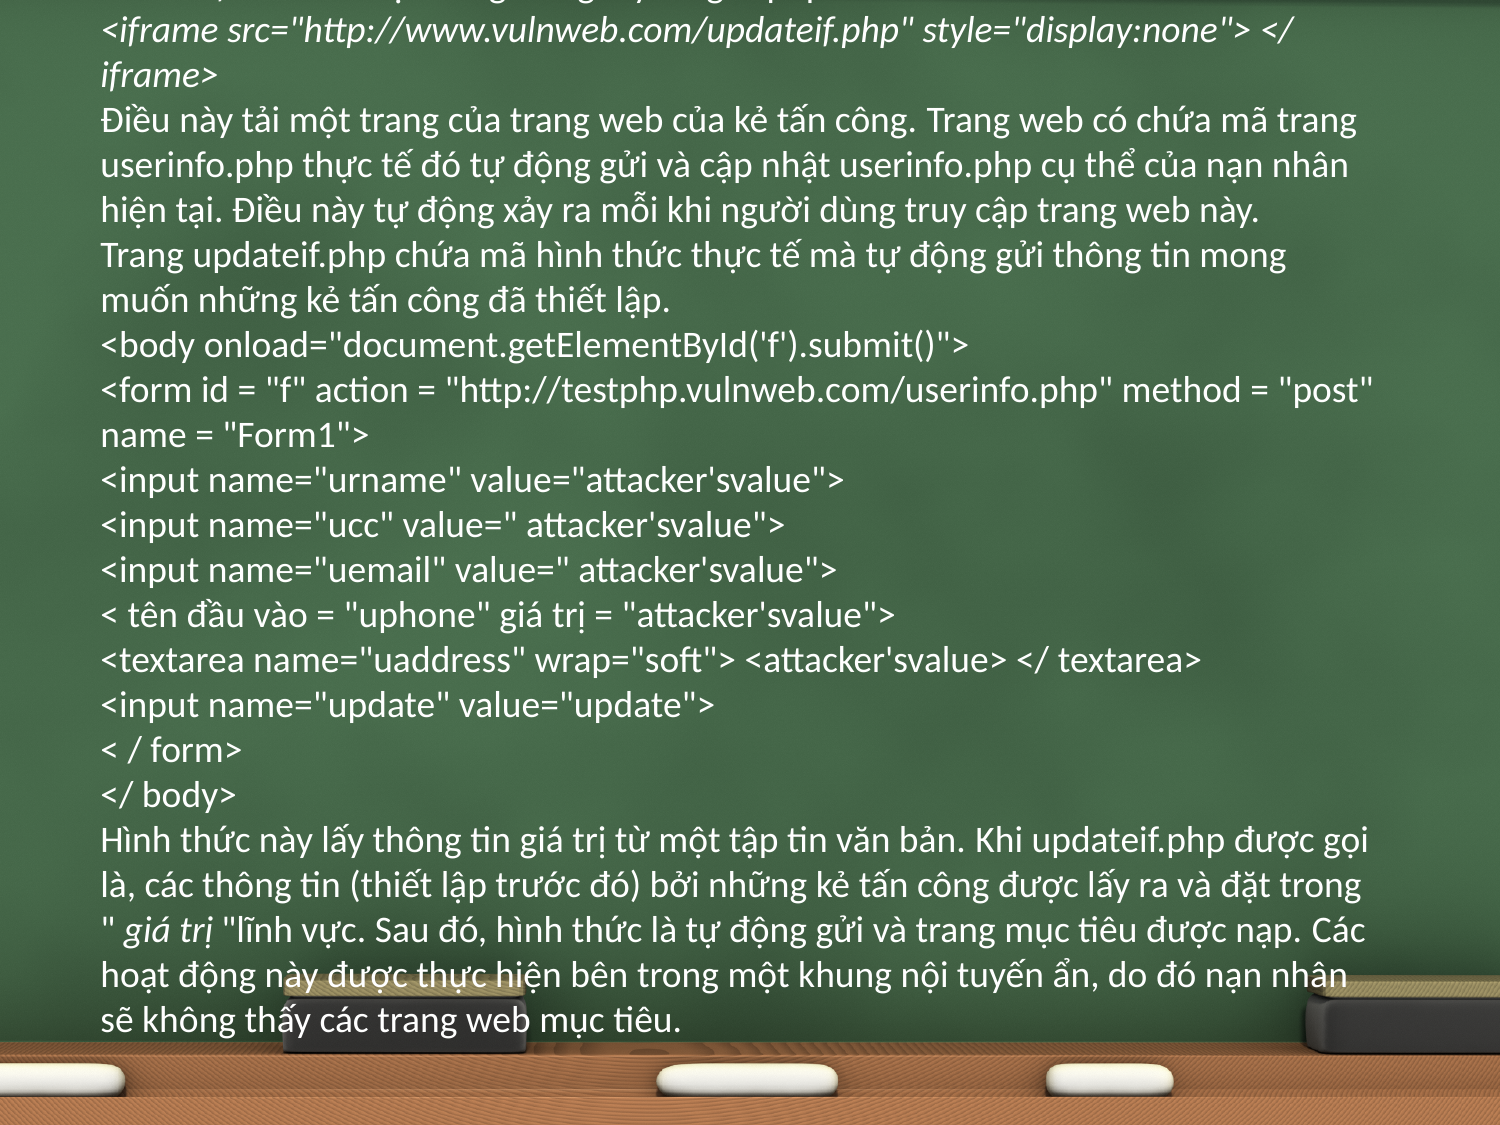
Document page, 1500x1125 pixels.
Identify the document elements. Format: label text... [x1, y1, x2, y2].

title Trang web của kẻ tấn công là một trang web thư viện ảnh trực tuyến bình thường. Tuy nhiên, nó có chứa một biểu mẫu ẩn trong đó sẽ tự động gửi và cập nhật hồ sơ cá nhân của nạn nhân trên testphp.vulnweb.com. Các ẩn iframe tồn tại trong trang myimages.php. <iframe src="http://www.vulnweb.com/updateif.php" style="display:none"> </ iframe> Điều này tải một trang của trang web của kẻ tấn công. Trang web có chứa mã trang userinfo.php thực tế đó tự động gửi và cập nhật userinfo.php cụ thể của nạn nhân hiện tại. Điều này tự động xảy ra mỗi khi người dùng truy cập trang web này. Trang updateif.php chứa mã hình thức thực tế mà tự động gửi thông tin mong muốn những kẻ tấn công đã thiết lập. <body onload="document.getElementById('f').submit()"> <form id = "f" action = "http://testphp.vulnweb.com/userinfo.php" method = "post" name = "Form1"> <input name="urname" value="attacker'svalue"> <input name="ucc" value=" attacker'svalue"> <input name="uemail" value=" attacker'svalue"> < tên đầu vào = "uphone" giá trị = "attacker'svalue"> <textarea name="uaddress" wrap="soft"> <attacker'svalue> </ textarea> <input name="update" value="update"> < / form> </ body> Hình thức này lấy thông tin giá trị từ một tập tin văn bản. Khi updateif.php được gọi là, các thông tin (thiết lập trước đó) bởi những kẻ tấn công được lấy ra và đặt trong " giá trị "lĩnh vực. Sau đó, hình thức là tự động gửi và trang mục tiêu được nạp. Các hoạt động này được thực hiện bên trong một khung nội tuyến ẩn, do đó nạn nhân sẽ không thấy các trang web mục tiêu. [50, 425, 1400, 530]
picture [0, 0, 1500, 1125]
